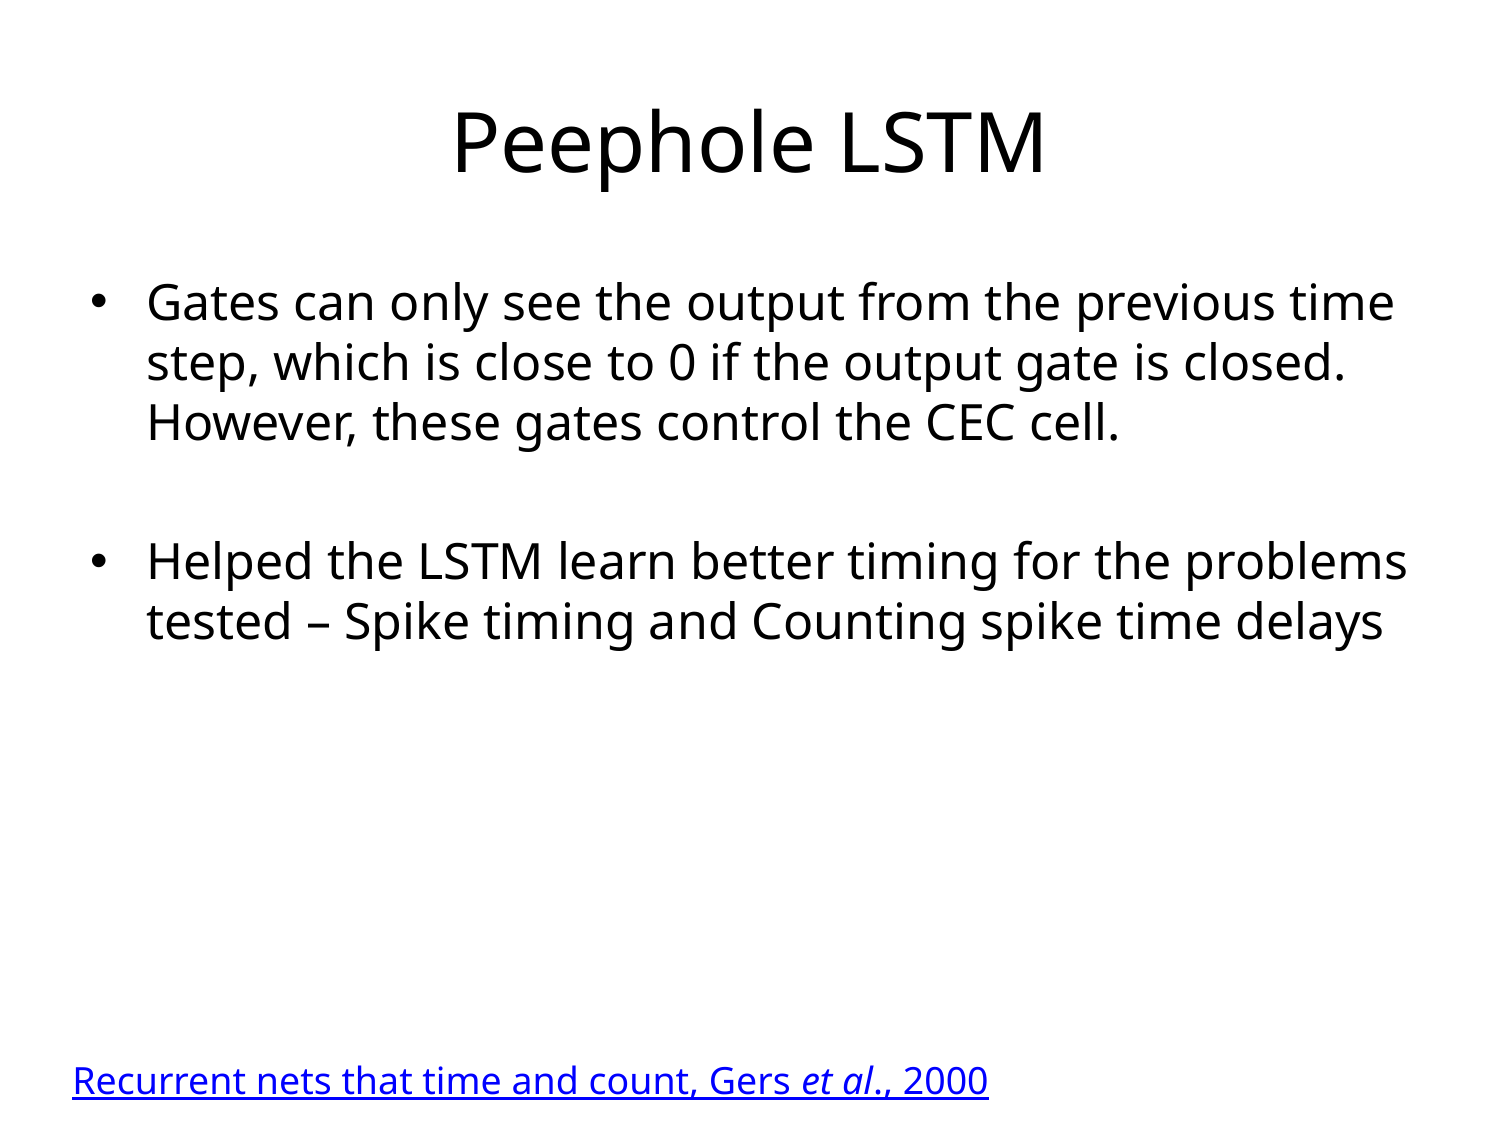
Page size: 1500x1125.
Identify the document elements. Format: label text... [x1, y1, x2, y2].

text_box Recurrent nets that time and count, Gers et al., 2000 [57, 1049, 1004, 1116]
title Peephole LSTM [75, 45, 1425, 233]
list Gates can only see the output from the previous time step, which is close to 0 if the output gate is closed. However, these gates control the CEC cell. Helped the LSTM learn better timing for the problems tested – Spike timing and Counting spike time delays [75, 262, 1425, 1005]
